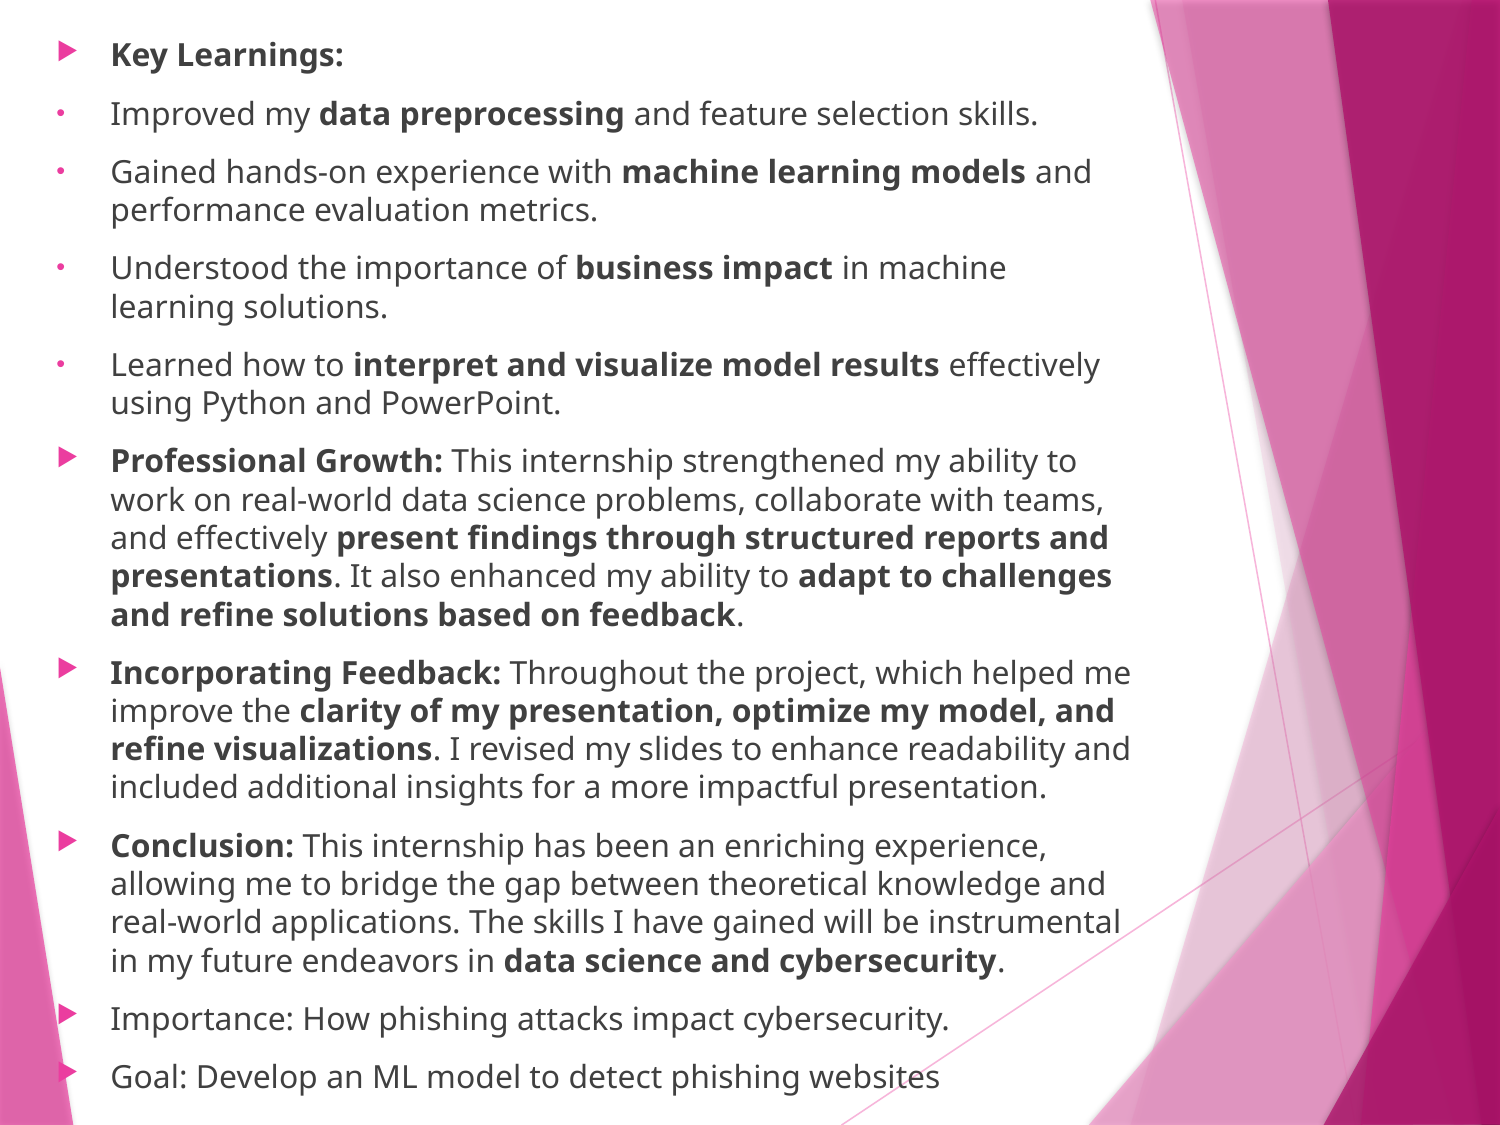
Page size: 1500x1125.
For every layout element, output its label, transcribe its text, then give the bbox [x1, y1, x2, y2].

list Key Learnings: Improved my data preprocessing and feature selection skills. Gained hands-on experience with machine learning models and performance evaluation metrics. Understood the importance of business impact in machine learning solutions. Learned how to interpret and visualize model results effectively using Python and PowerPoint. Professional Growth: This internship strengthened my ability to work on real-world data science problems, collaborate with teams, and effectively present findings through structured reports and presentations. It also enhanced my ability to adapt to challenges and refine solutions based on feedback. Incorporating Feedback: Throughout the project, which helped me improve the clarity of my presentation, optimize my model, and refine visualizations. I revised my slides to enhance readability and included additional insights for a more impactful presentation. Conclusion: This internship has been an enriching experience, allowing me to bridge the gap between theoretical knowledge and real-world applications. The skills I have gained will be instrumental in my future endeavors in data science and cybersecurity. Importance: How phishing attacks impact cybersecurity. Goal: Develop an ML model to detect phishing websites [41, 27, 1155, 1125]
